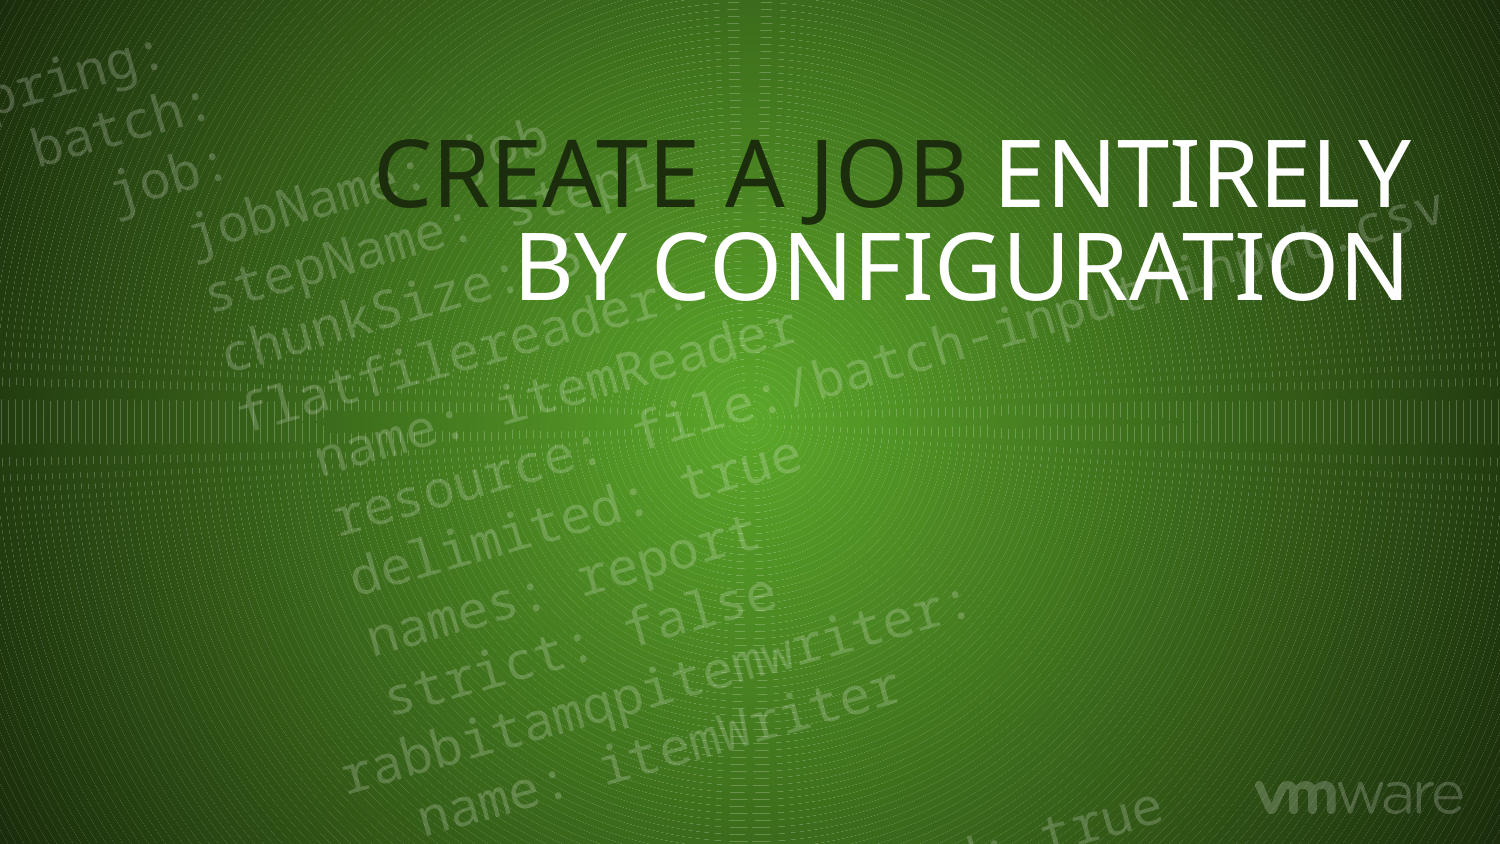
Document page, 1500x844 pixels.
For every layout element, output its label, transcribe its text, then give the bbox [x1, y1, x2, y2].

text_box CREATE A JOB ENTIRELY BY CONFIGURATION [358, 124, 1426, 327]
text_box spring: batch: job: jobName: job stepName: step1 chunkSize: 5 flatfilereader: name: itemReader resource: file:/batch-input/input.csv delimited: true names: report strict: false rabbitamqpitemwriter: name: itemWriter cloud: task: closecontextEnabled: true [0, 0, 1500, 844]
